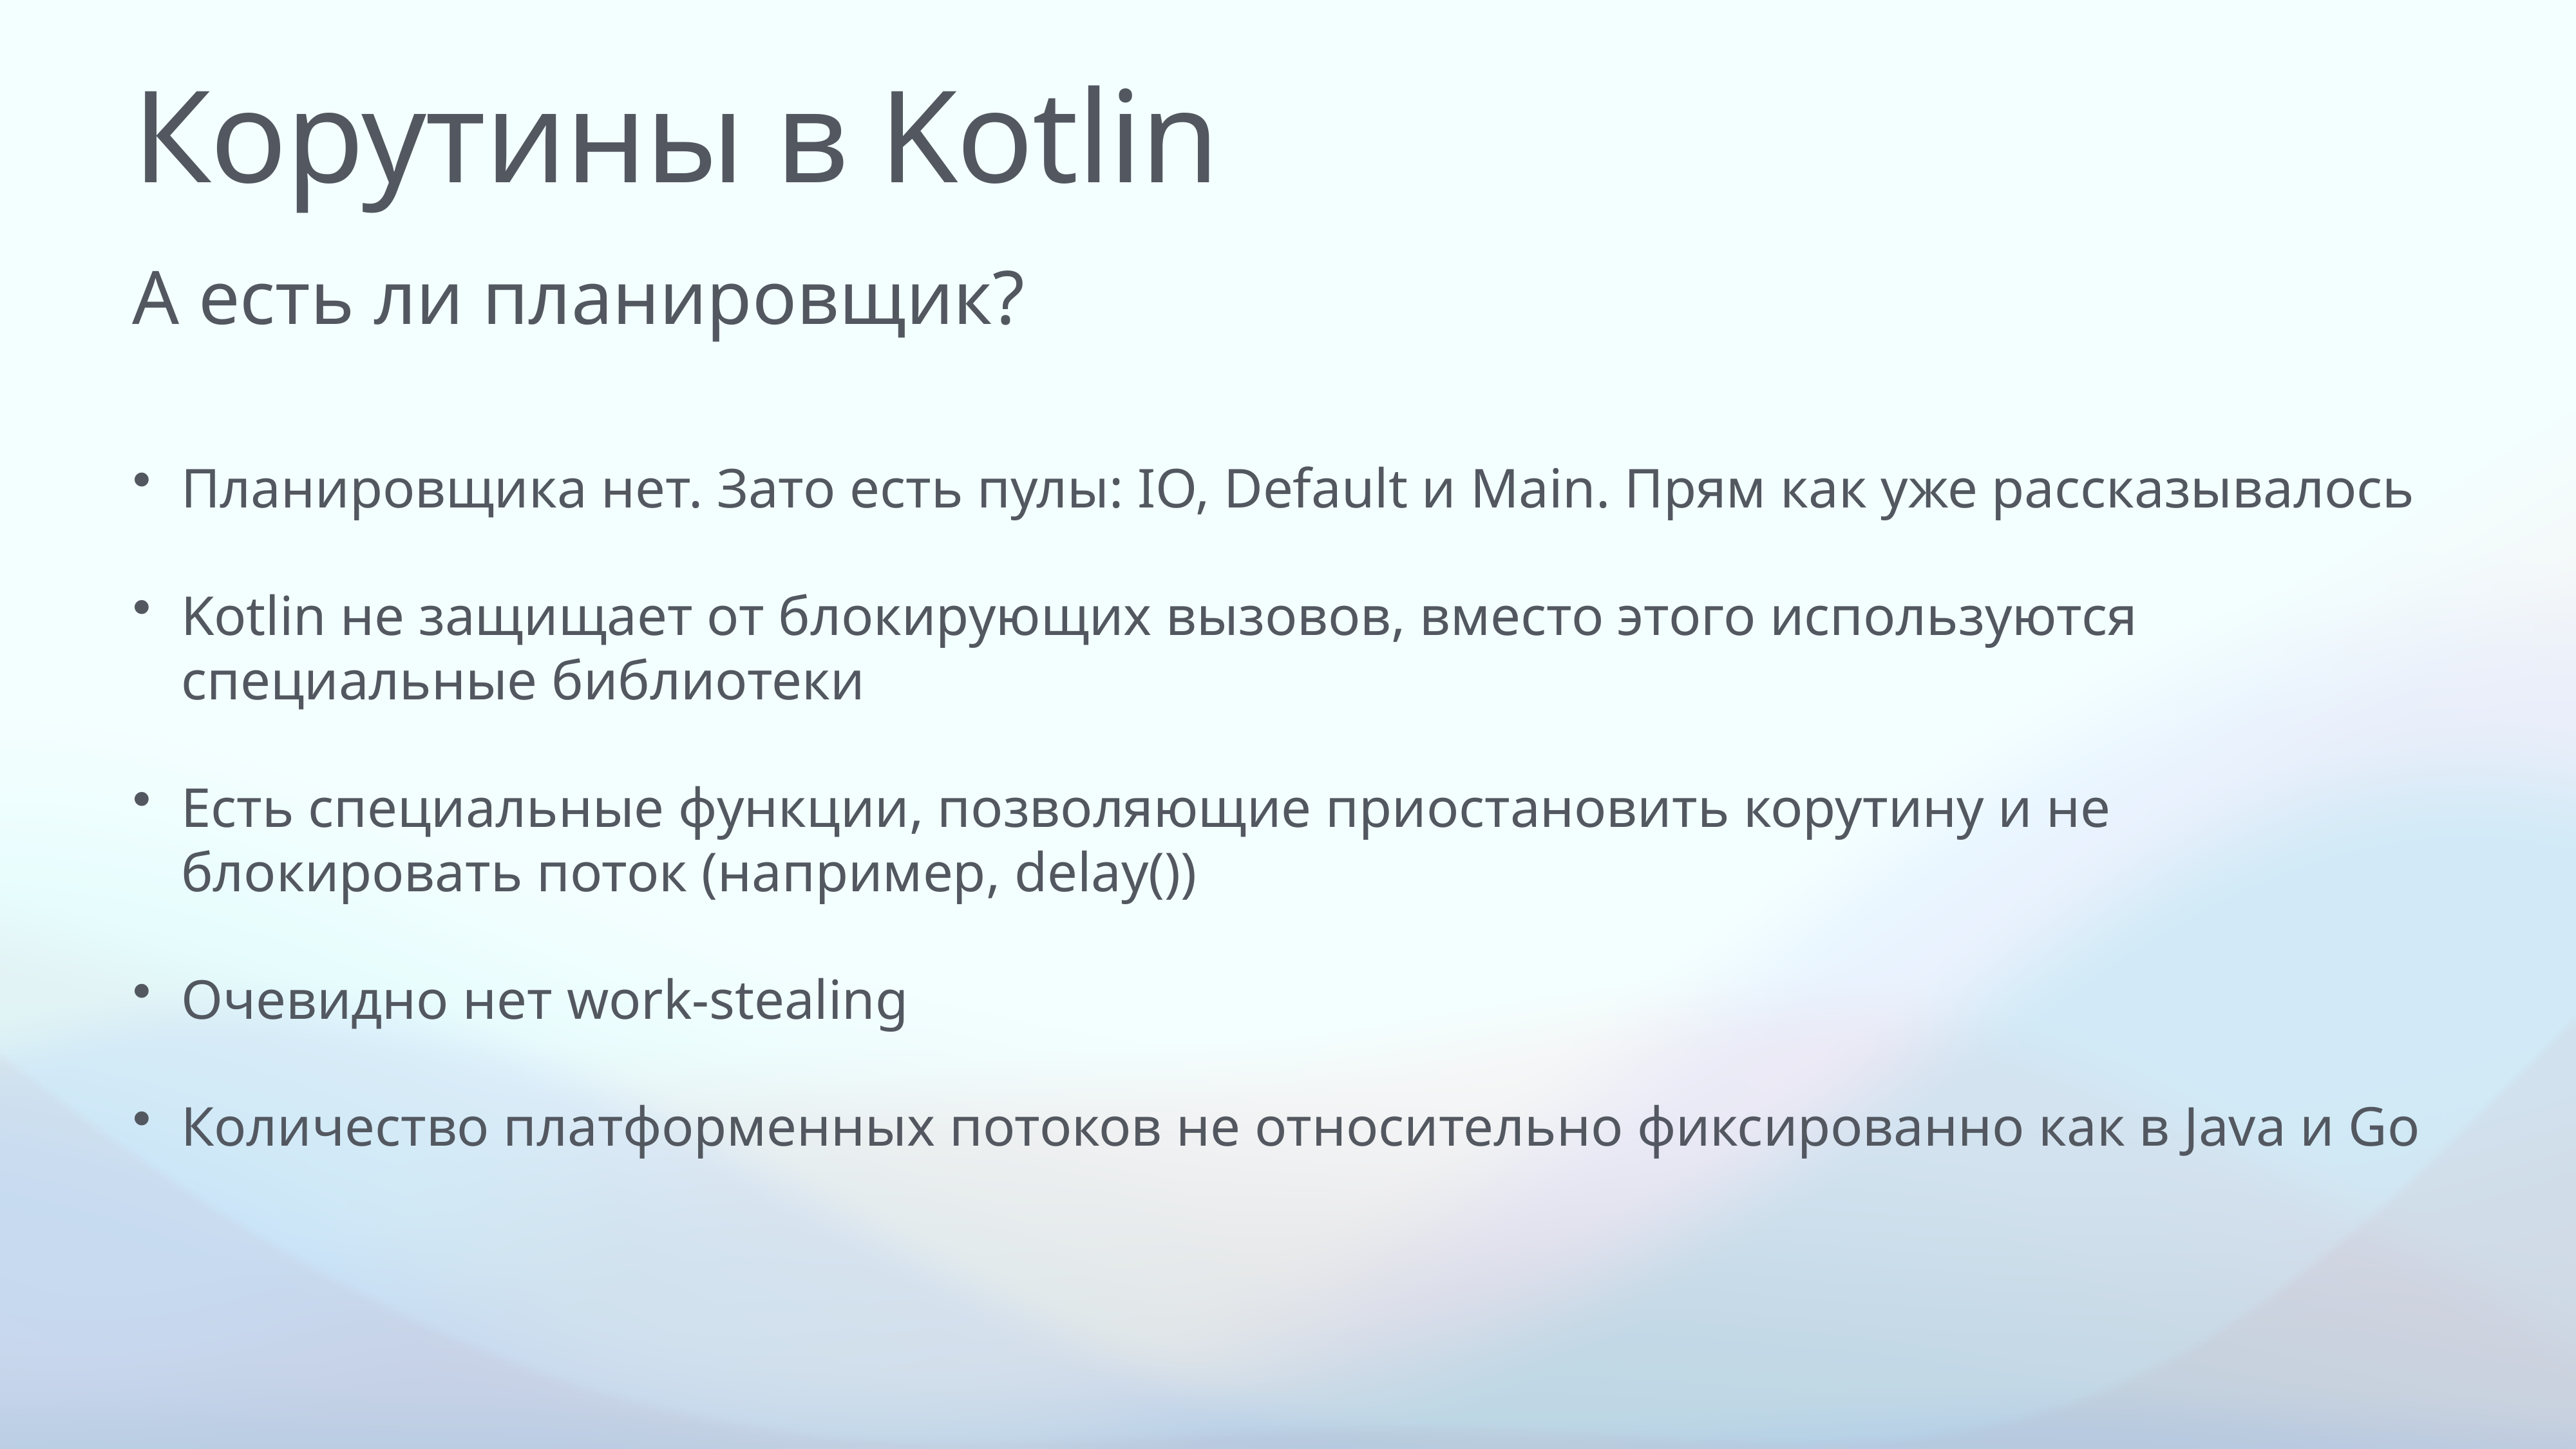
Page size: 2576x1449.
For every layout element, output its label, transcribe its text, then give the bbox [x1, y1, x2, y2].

list А есть ли планировщик? [127, 246, 2449, 352]
picture [0, 0, 2576, 1449]
list Планировщика нет. Зато есть пулы: IO, Default и Main. Прям как уже рассказывалось Kotlin не защищает от блокирующих вызовов, вместо этого используются специальные библиотеки Есть специальные функции, позволяющие приостановить корутину и не блокировать поток (например, delay()) Очевидно нет work-stealing Количество платформенных потоков не относительно фиксированно как в Java и Go [127, 448, 2449, 1321]
title Корутины в Kotlin [127, 66, 2449, 246]
